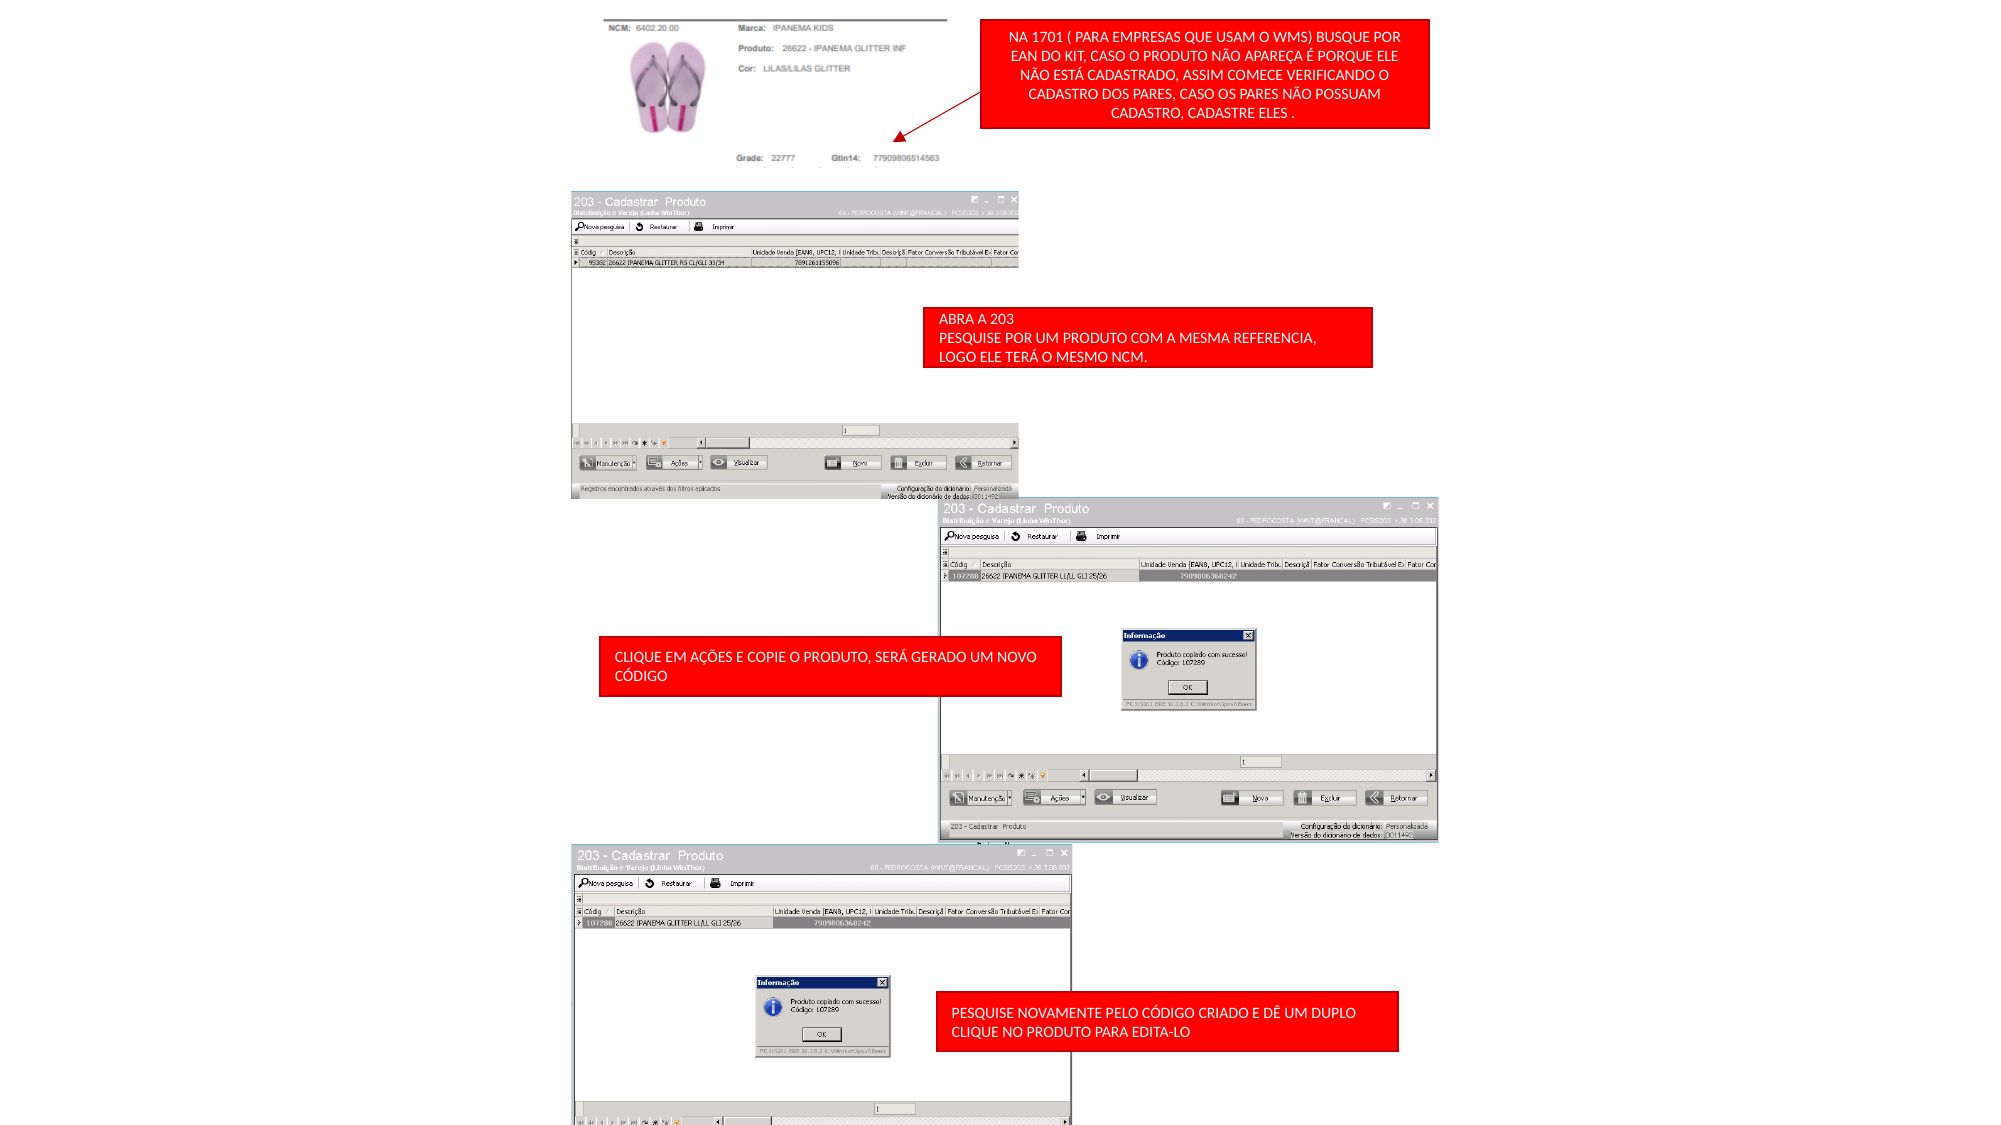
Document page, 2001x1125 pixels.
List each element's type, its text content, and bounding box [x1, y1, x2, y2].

text_box CLIQUE EM AÇÕES E COPIE O PRODUTO, SERÁ GERADO UM NOVO CÓDIGO [599, 636, 937, 697]
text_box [892, 91, 982, 143]
text_box PESQUISE NOVAMENTE PELO CÓDIGO CRIADO E DÊ UM DUPLO CLIQUE NO PRODUTO PARA EDITA-LO [1073, 991, 1399, 1052]
text_box NA 1701 ( PARA EMPRESAS QUE USAM O WMS) BUSQUE POR EAN DO KIT, CASO O PRODUTO NÃO APAREÇA É PORQUE ELE NÃO ESTÁ CADASTRADO, ASSIM COMECE VERIFICANDO O CADASTRO DOS PARES, CASO OS PARES NÃO POSSUAM CADASTRO, CADASTRE ELES . [980, 19, 1430, 129]
picture [571, 191, 1439, 1125]
text_box ABRA A 203 PESQUISE POR UM PRODUTO COM A MESMA REFERENCIA, LOGO ELE TERÁ O MESMO NCM. [1019, 307, 1373, 368]
picture [597, 19, 948, 168]
